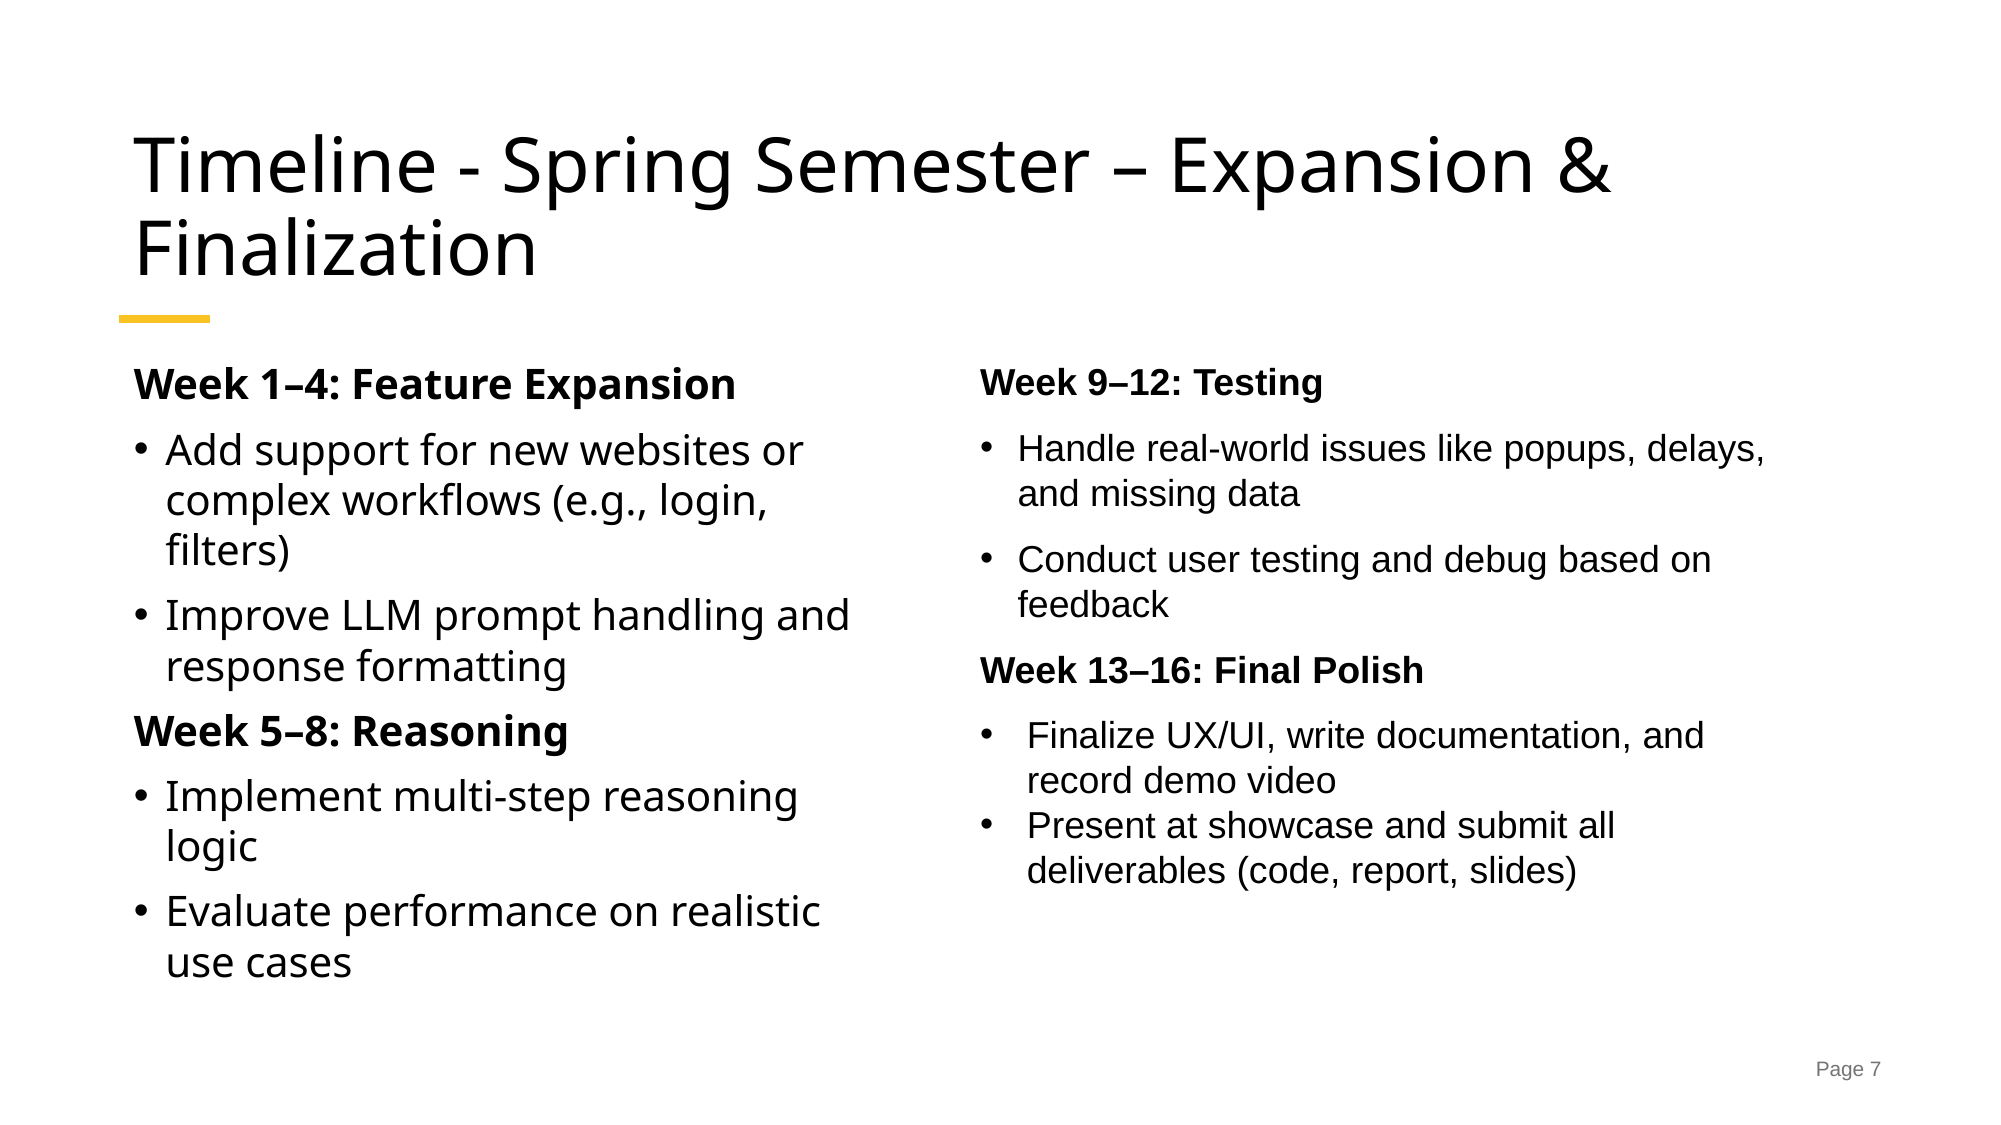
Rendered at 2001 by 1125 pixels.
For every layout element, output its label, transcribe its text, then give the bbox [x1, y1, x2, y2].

text_box Week 9–12: Testing Handle real-world issues like popups, delays, and missing data Conduct user testing and debug based on feedback Week 13–16: Final Polish Finalize UX/UI, write documentation, and record demo video Present at showcase and submit all deliverables (code, report, slides) [965, 350, 1794, 899]
title Timeline - Spring Semester – Expansion & Finalization [118, 118, 1882, 300]
list Week 1–4: Feature Expansion Add support for new websites or complex workflows (e.g., login, filters) Improve LLM prompt handling and response formatting Week 5–8: Reasoning Implement multi-step reasoning logic Evaluate performance on realistic use cases [118, 350, 912, 1000]
